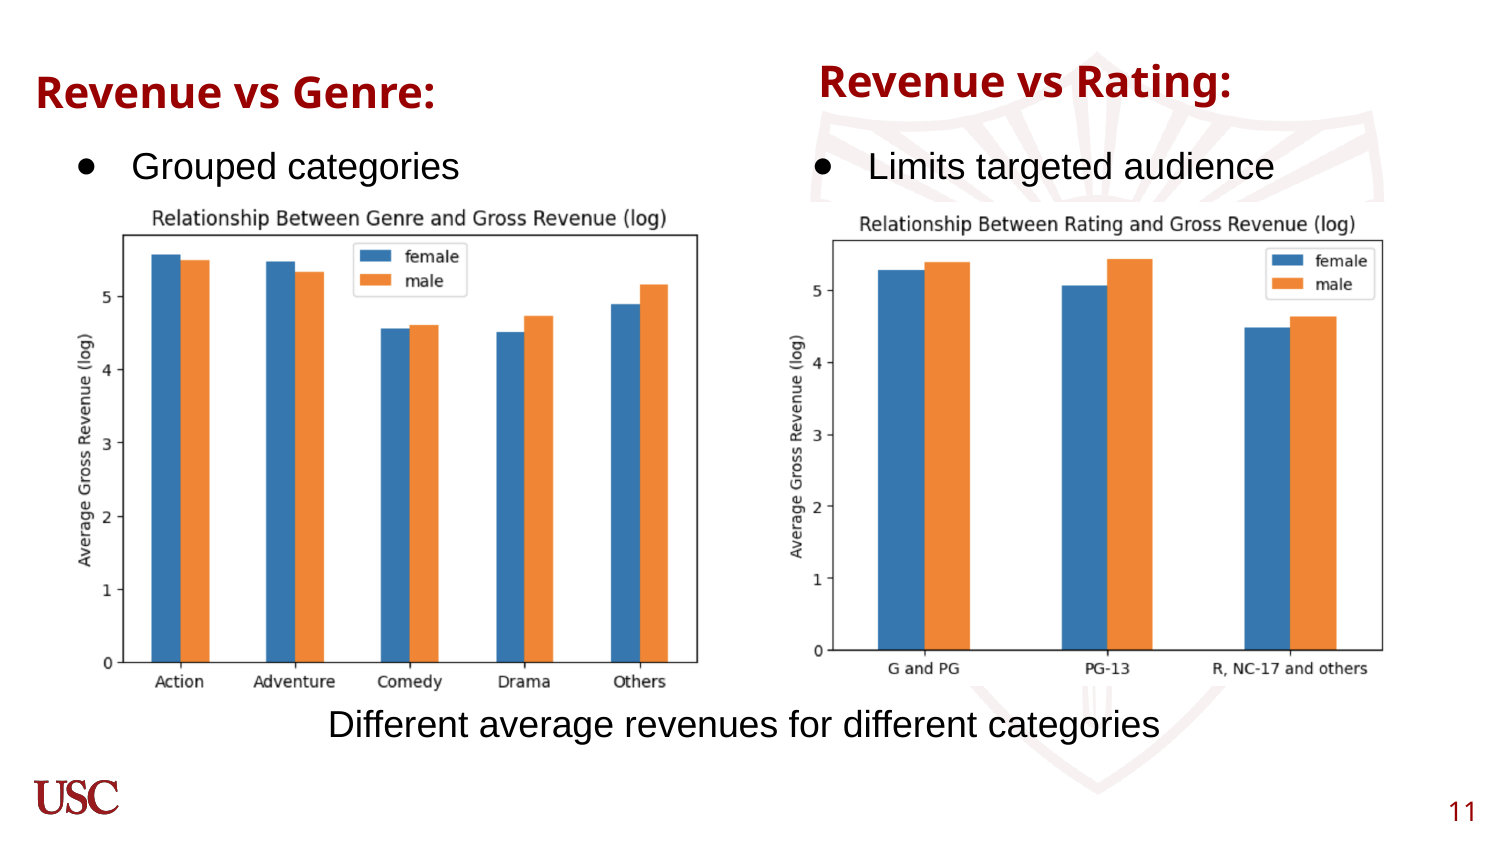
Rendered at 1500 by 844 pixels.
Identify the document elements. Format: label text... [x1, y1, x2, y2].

picture [15, 759, 137, 836]
slide_number ‹#› [1403, 779, 1494, 844]
list Revenue vs Genre: [23, 64, 642, 159]
picture [68, 202, 723, 694]
list Revenue vs Rating: [806, 53, 1425, 127]
picture [777, 202, 1396, 686]
text_box Limits targeted audience [777, 127, 1447, 203]
text_box Grouped categories [41, 127, 711, 248]
text_box Different average revenues for different categories [37, 685, 1451, 761]
